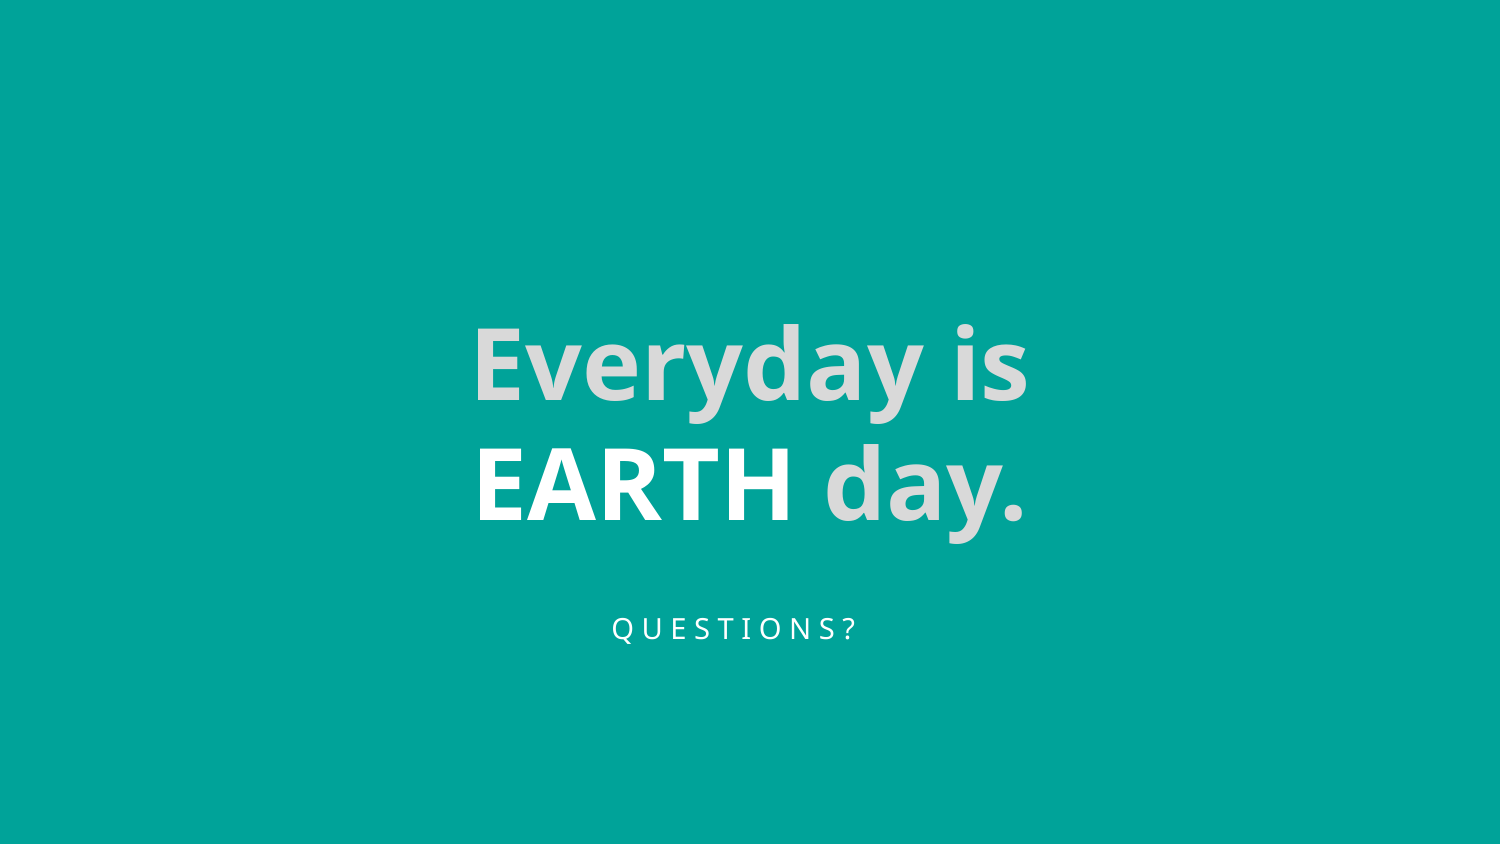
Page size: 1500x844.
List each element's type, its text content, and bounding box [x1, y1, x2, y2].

text_box Q U E S T I O N S ? [596, 595, 904, 661]
text_box Everyday is EARTH day. [430, 285, 1070, 556]
